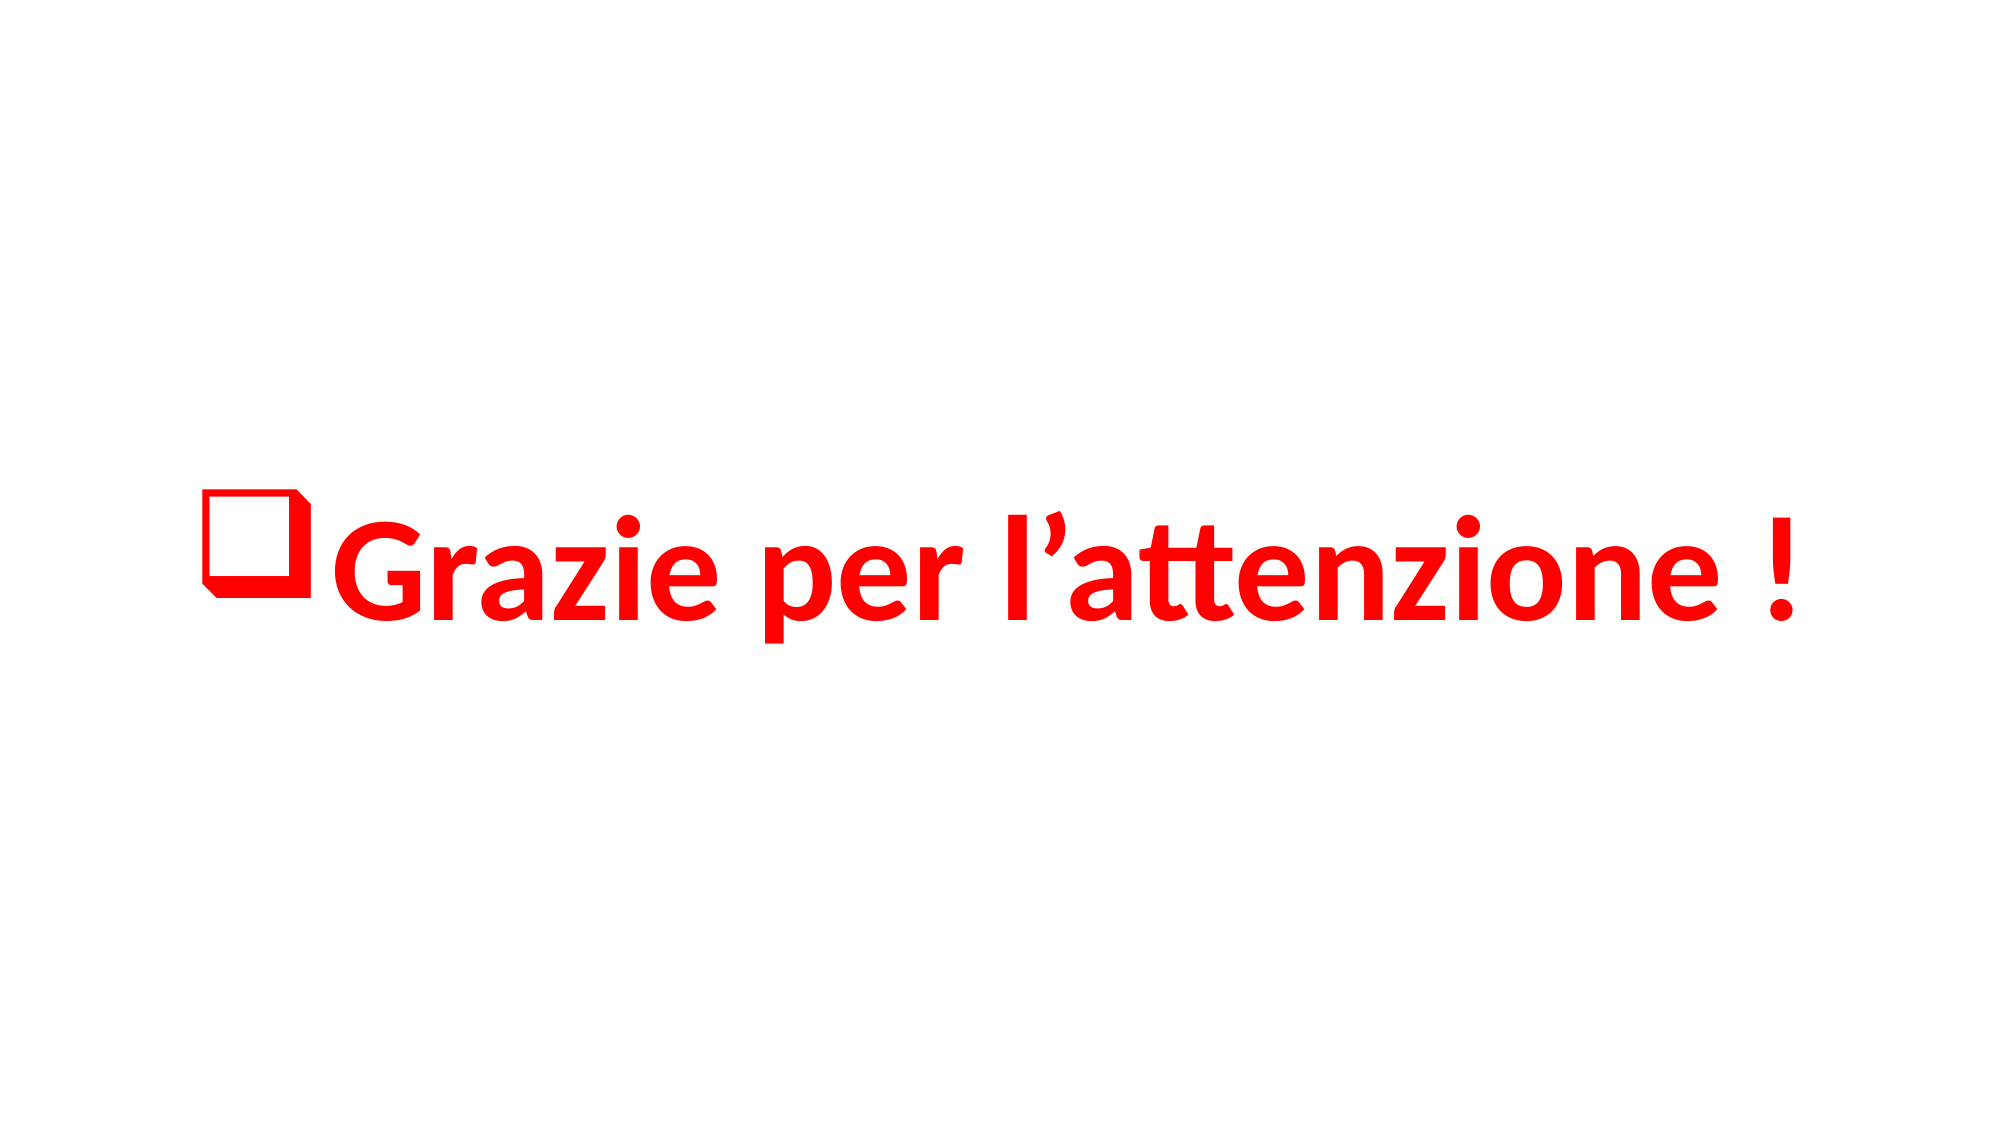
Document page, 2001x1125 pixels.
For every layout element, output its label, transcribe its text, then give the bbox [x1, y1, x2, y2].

subtitle Grazie per l’attenzione ! [63, 58, 1935, 1088]
